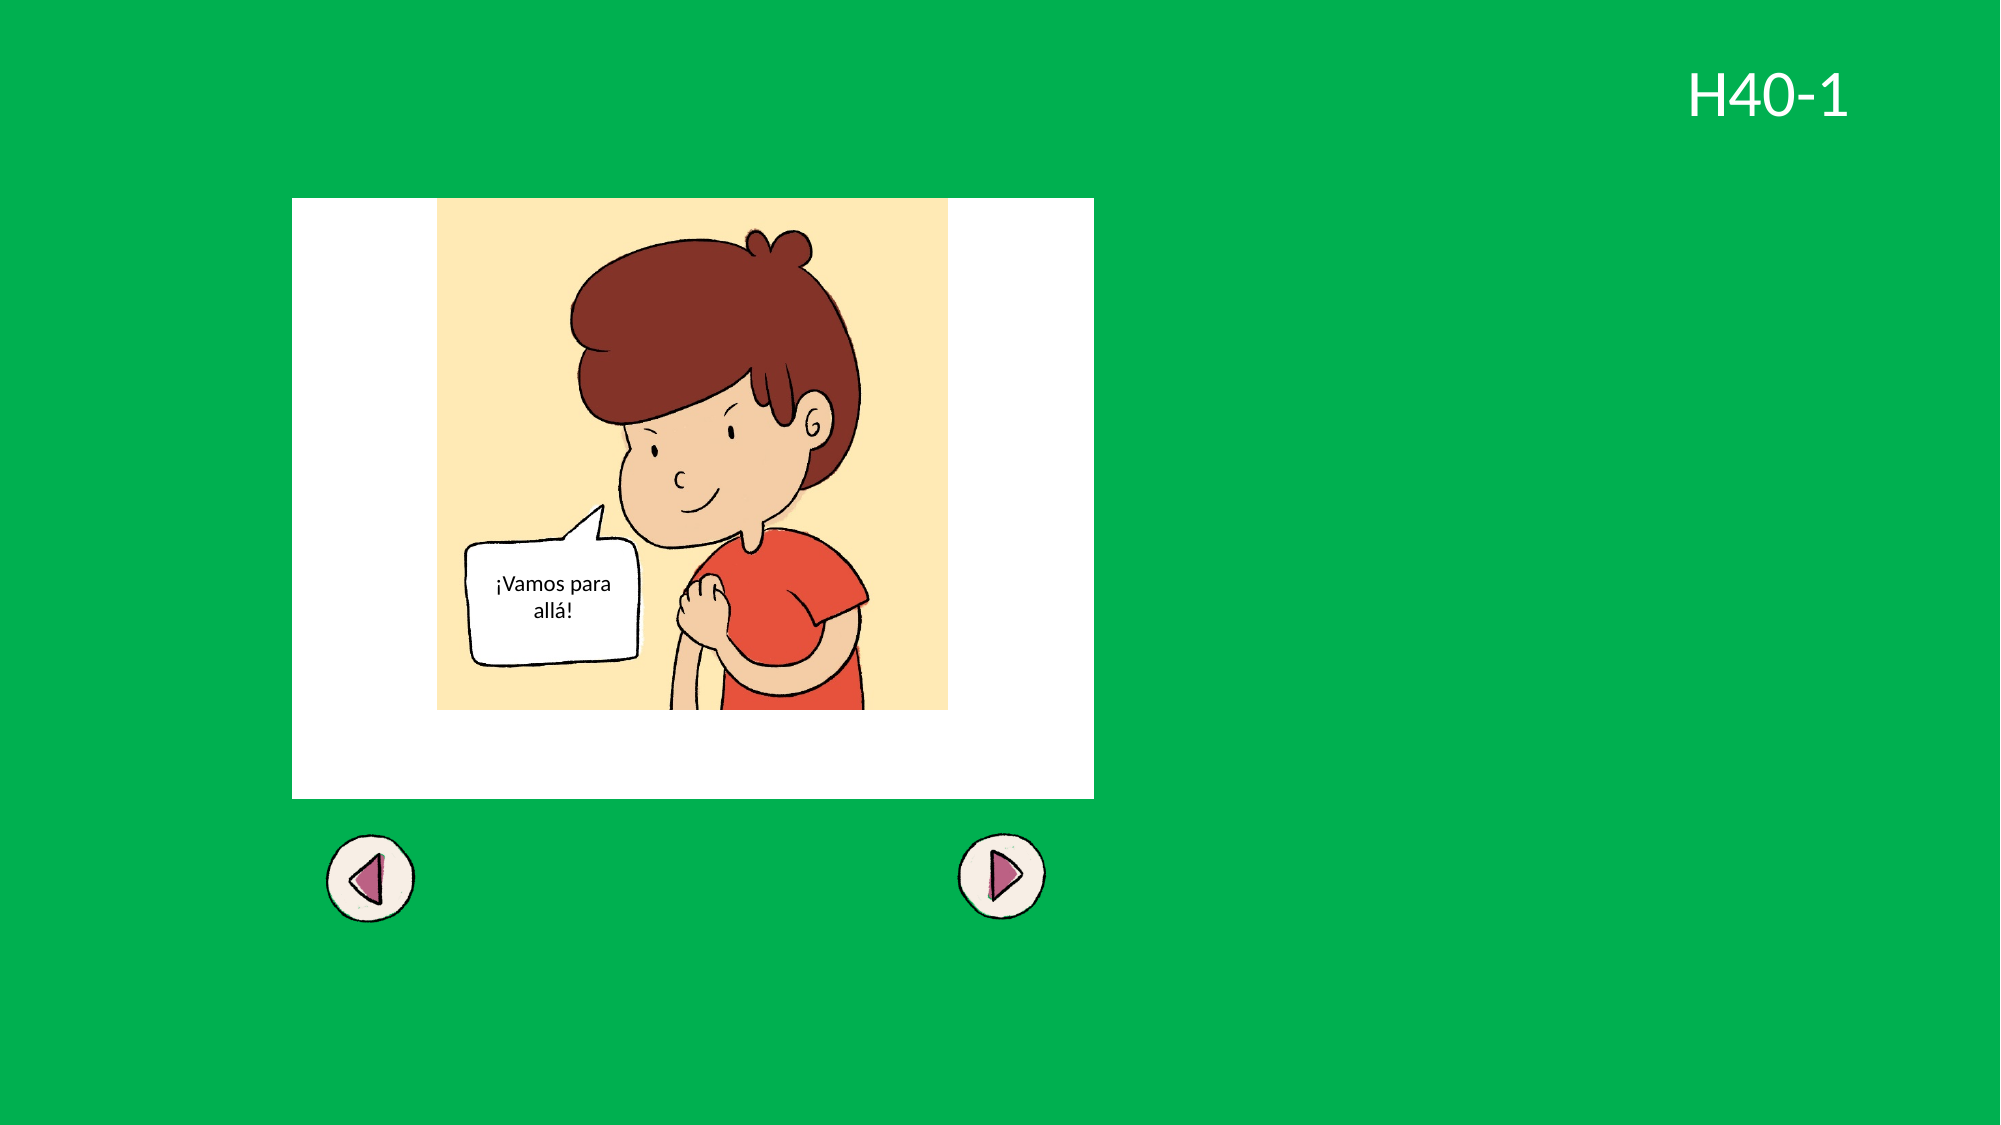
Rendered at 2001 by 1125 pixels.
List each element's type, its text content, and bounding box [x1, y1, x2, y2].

picture [324, 833, 416, 925]
picture [291, 198, 1094, 799]
text_box H40-1 [1672, 42, 1881, 138]
picture [956, 832, 1047, 922]
